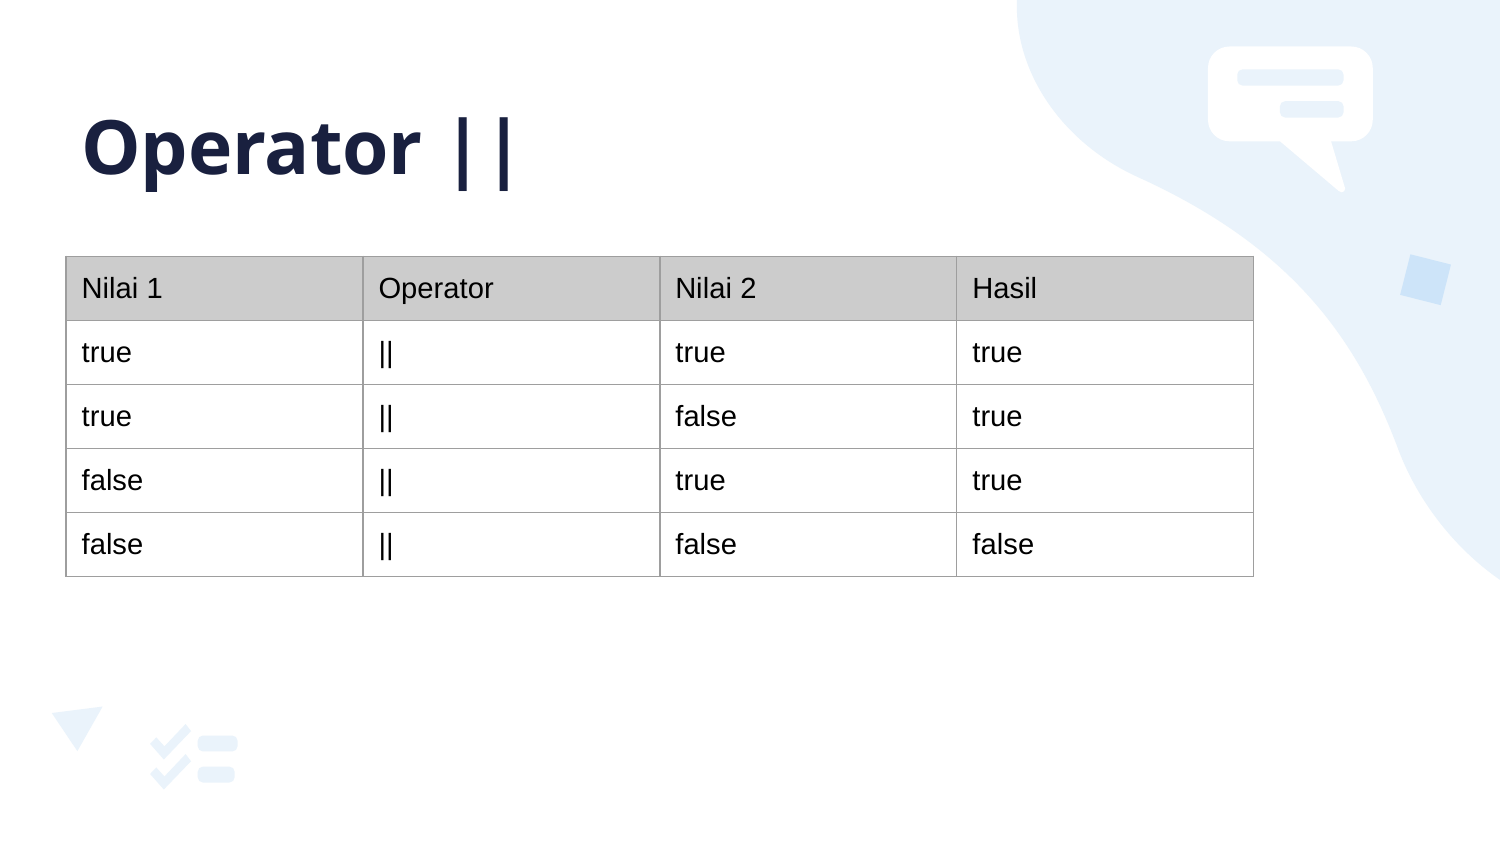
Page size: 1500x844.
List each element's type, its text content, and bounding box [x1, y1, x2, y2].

table_cell false [957, 513, 1253, 576]
table_cell false [67, 449, 362, 512]
table_cell true [957, 449, 1253, 512]
table_cell true [67, 332, 362, 384]
table_cell true [957, 385, 1253, 448]
table_cell || [364, 449, 659, 512]
table_cell false [661, 513, 956, 576]
table_cell true [67, 385, 362, 448]
table_cell || [364, 332, 659, 384]
table_cell true [661, 449, 956, 512]
table_cell true [957, 332, 1253, 384]
table_cell || [364, 385, 659, 448]
table_cell true [661, 332, 956, 384]
table_cell false [67, 513, 362, 576]
table_cell || [364, 513, 659, 576]
title Operator || [66, 80, 1030, 205]
table_cell false [661, 385, 956, 448]
text_box [66, 256, 1500, 332]
